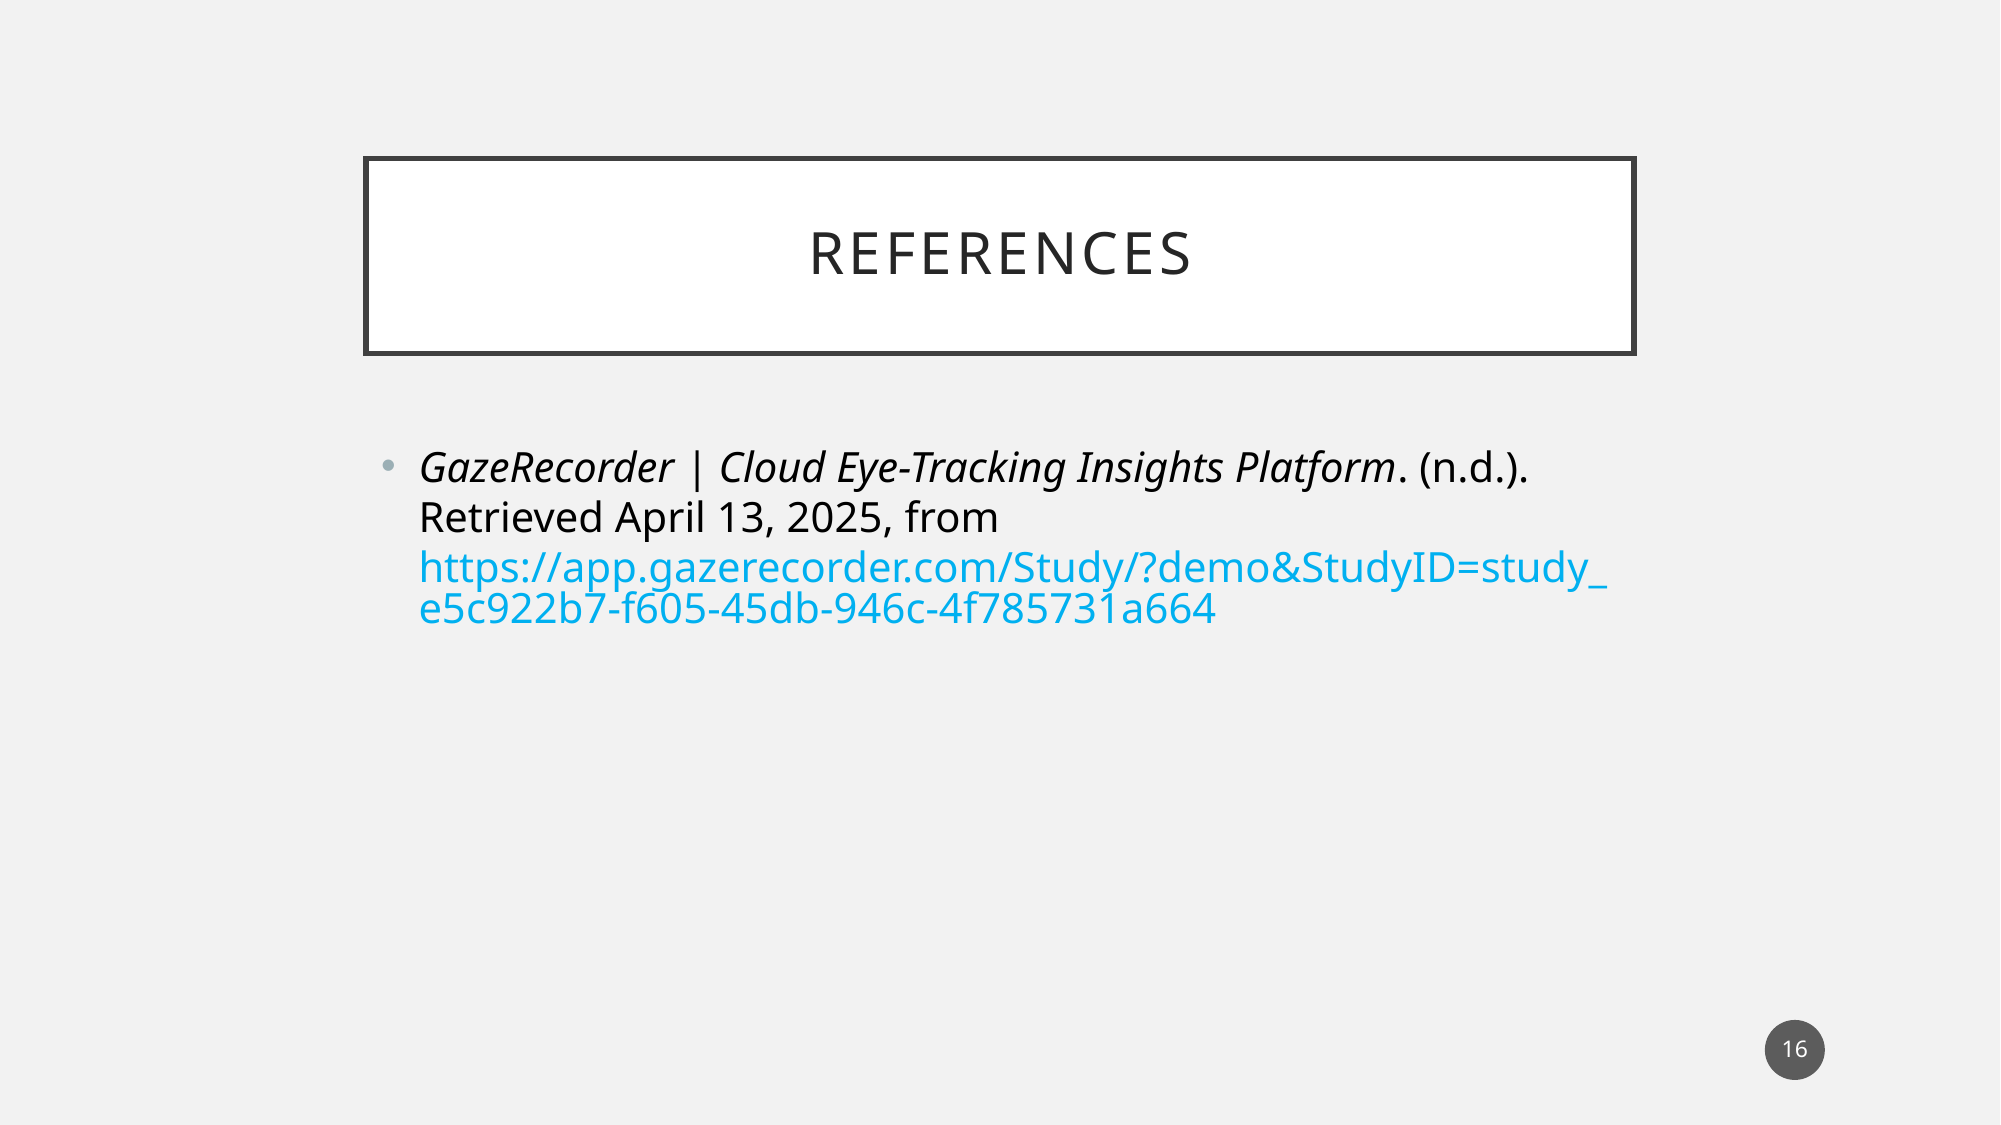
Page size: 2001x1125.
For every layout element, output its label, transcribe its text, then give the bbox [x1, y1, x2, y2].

title References [363, 156, 1637, 356]
list GazeRecorder | Cloud Eye-Tracking Insights Platform. (n.d.). Retrieved April 13, 2025, from https://app.gazerecorder.com/Study/?demo&StudyID=study_e5c922b7-f605-45db-946c-4f785731a664 [366, 432, 1634, 942]
slide_number 16 [1764, 1019, 1825, 1080]
